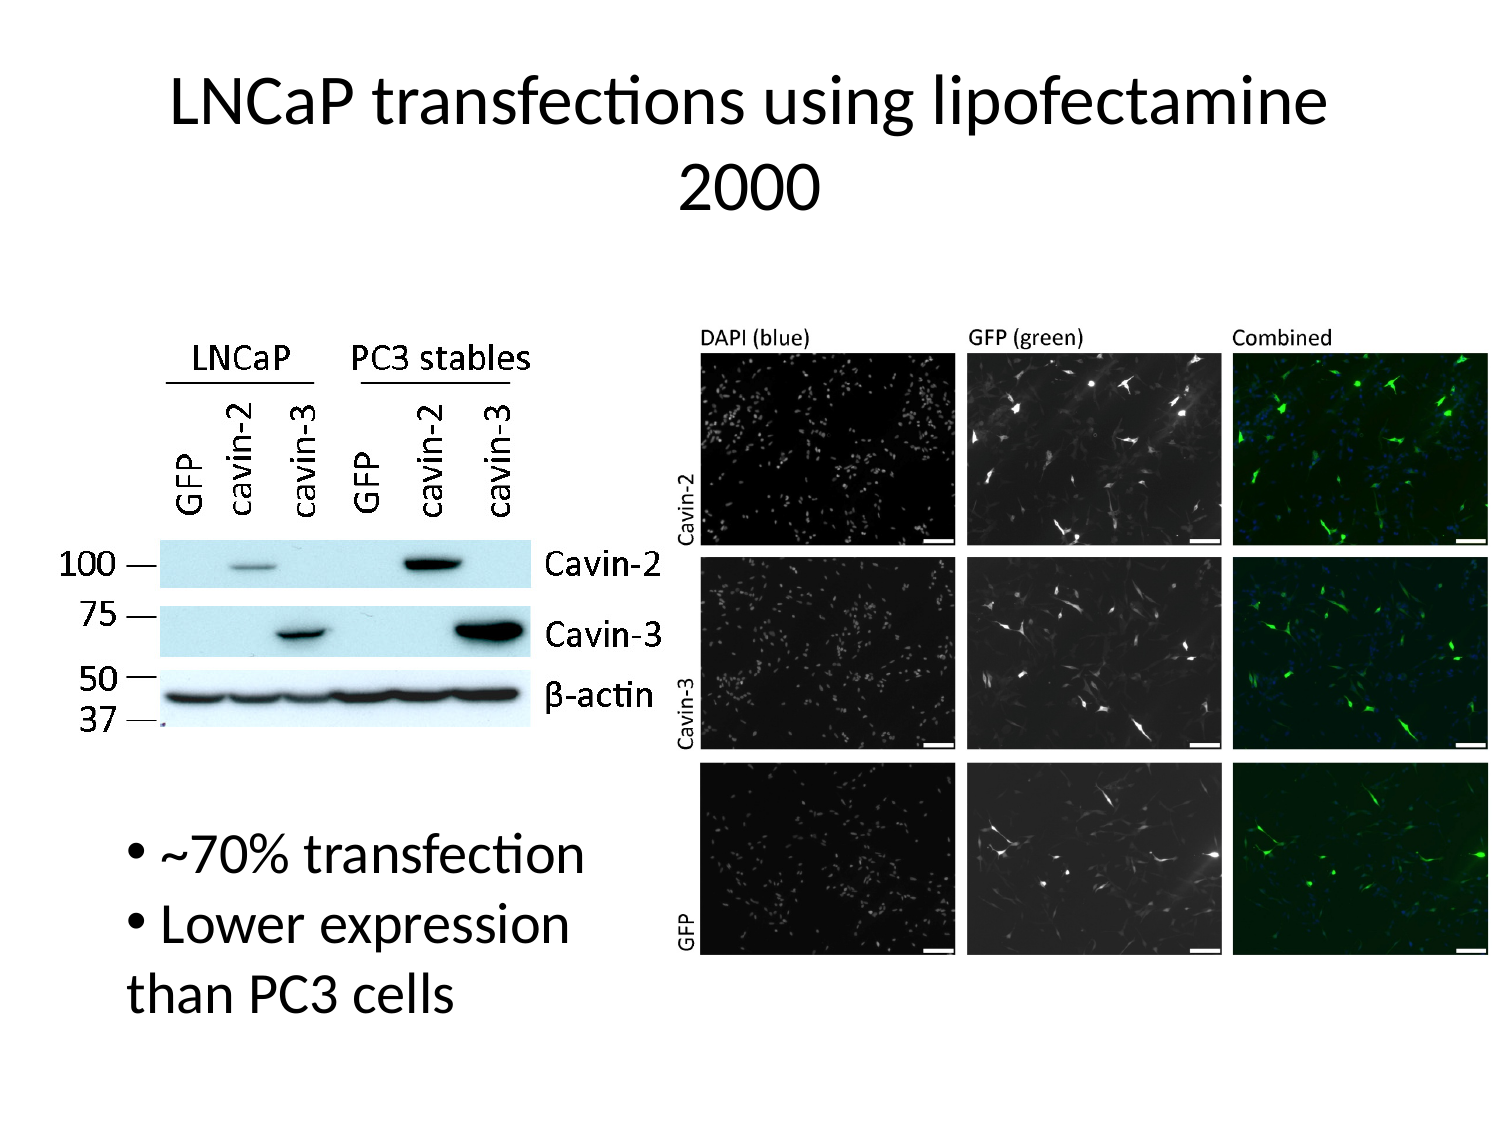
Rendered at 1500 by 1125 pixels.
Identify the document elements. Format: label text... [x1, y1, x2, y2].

picture [29, 323, 1495, 962]
text_box ~70% transfection Lower expression than PC3 cells [112, 807, 644, 1033]
title LNCaP transfections using lipofectamine 2000 [75, 45, 1425, 233]
